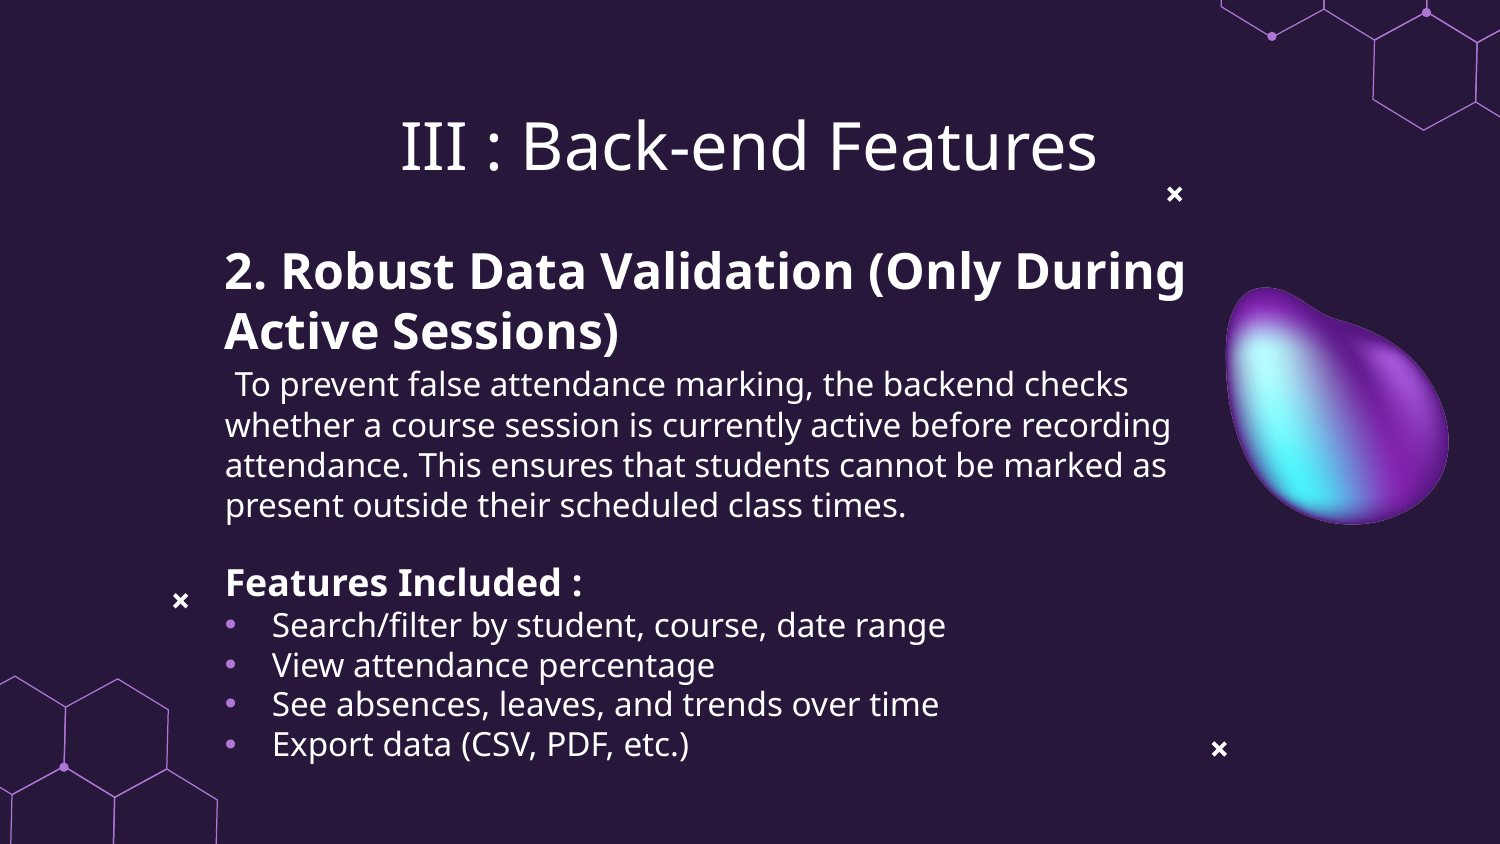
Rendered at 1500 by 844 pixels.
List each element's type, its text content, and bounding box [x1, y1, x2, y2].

title III : Back-end Features [118, 88, 1382, 183]
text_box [174, 594, 188, 608]
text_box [1212, 742, 1226, 756]
subtitle 2. Robust Data Validation (Only During Active Sessions) To prevent false attendance marking, the backend checks whether a course session is currently active before recording attendance. This ensures that students cannot be marked as present outside their scheduled class times. Features Included : Search/filter by student, course, date range View attendance percentage See absences, leaves, and trends over time Export data (CSV, PDF, etc.) [186, 224, 1226, 810]
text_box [1168, 187, 1182, 201]
picture [1209, 265, 1465, 540]
